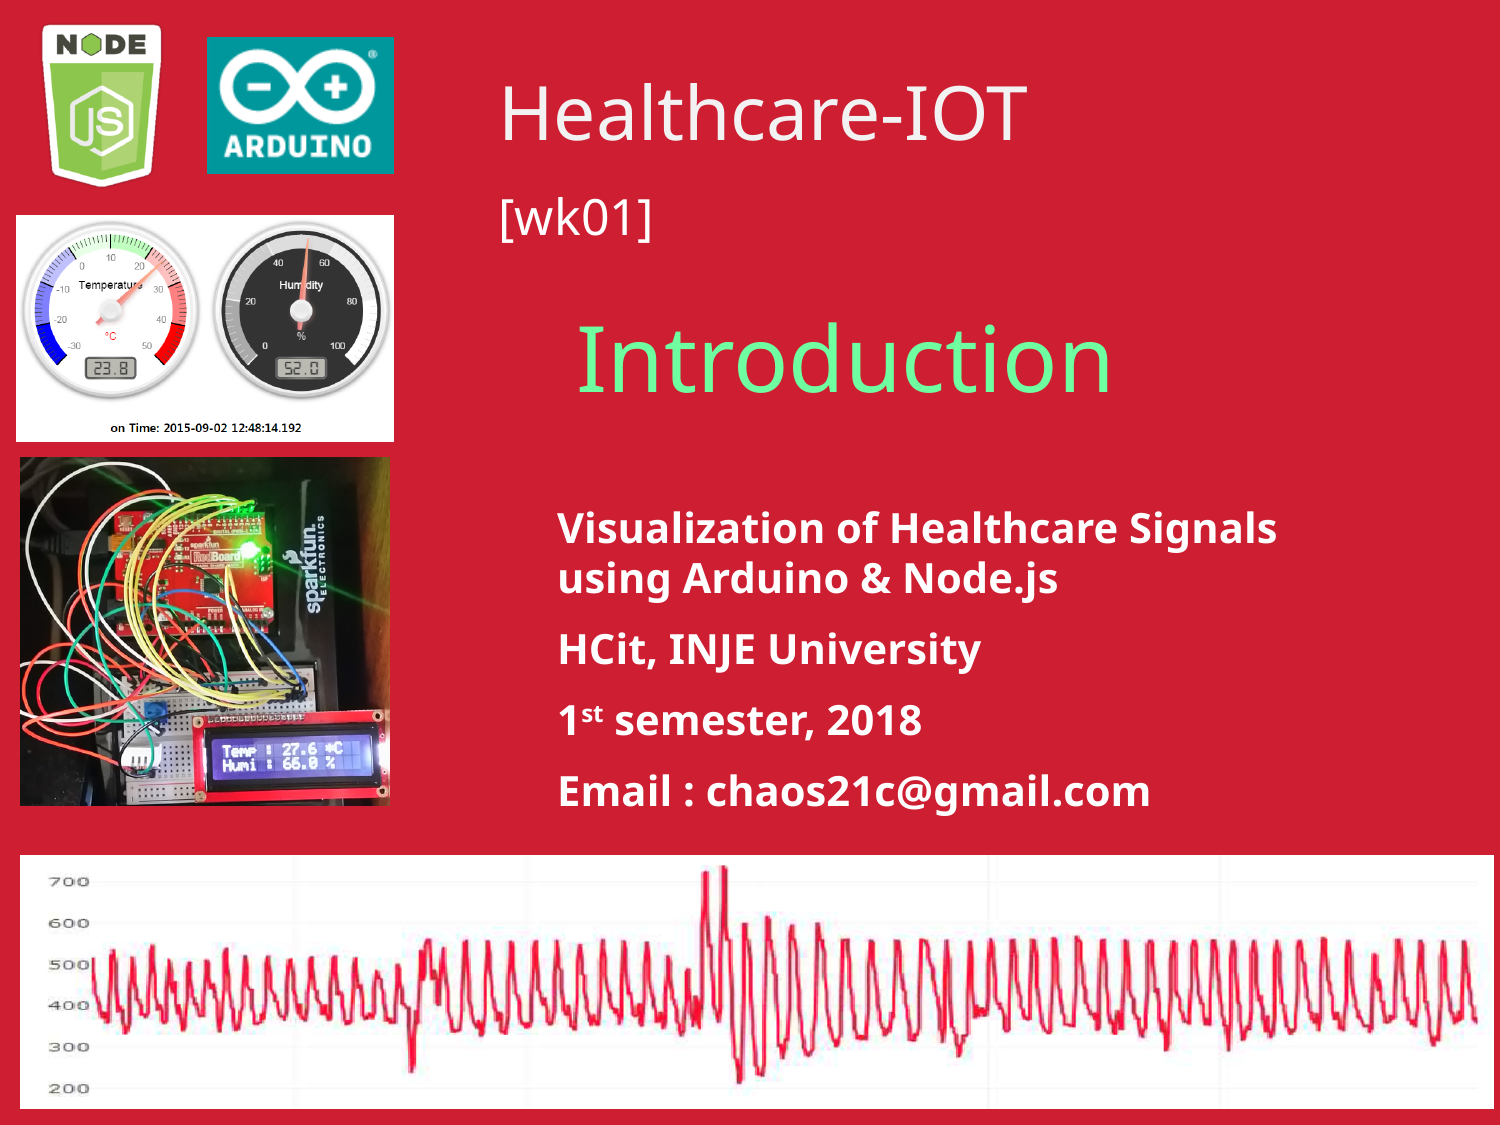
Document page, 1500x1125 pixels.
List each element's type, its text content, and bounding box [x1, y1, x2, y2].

picture [20, 456, 391, 806]
text_box Visualization of Healthcare Signals using Arduino & Node.js HCit, INJE University 1st semester, 2018 Email : chaos21c@gmail.com [542, 494, 1411, 822]
picture [20, 854, 1494, 1109]
title Healthcare-IOT [wk01] Introduction [483, 21, 1494, 411]
picture [13, 20, 190, 191]
picture [16, 215, 395, 442]
picture [206, 37, 395, 174]
